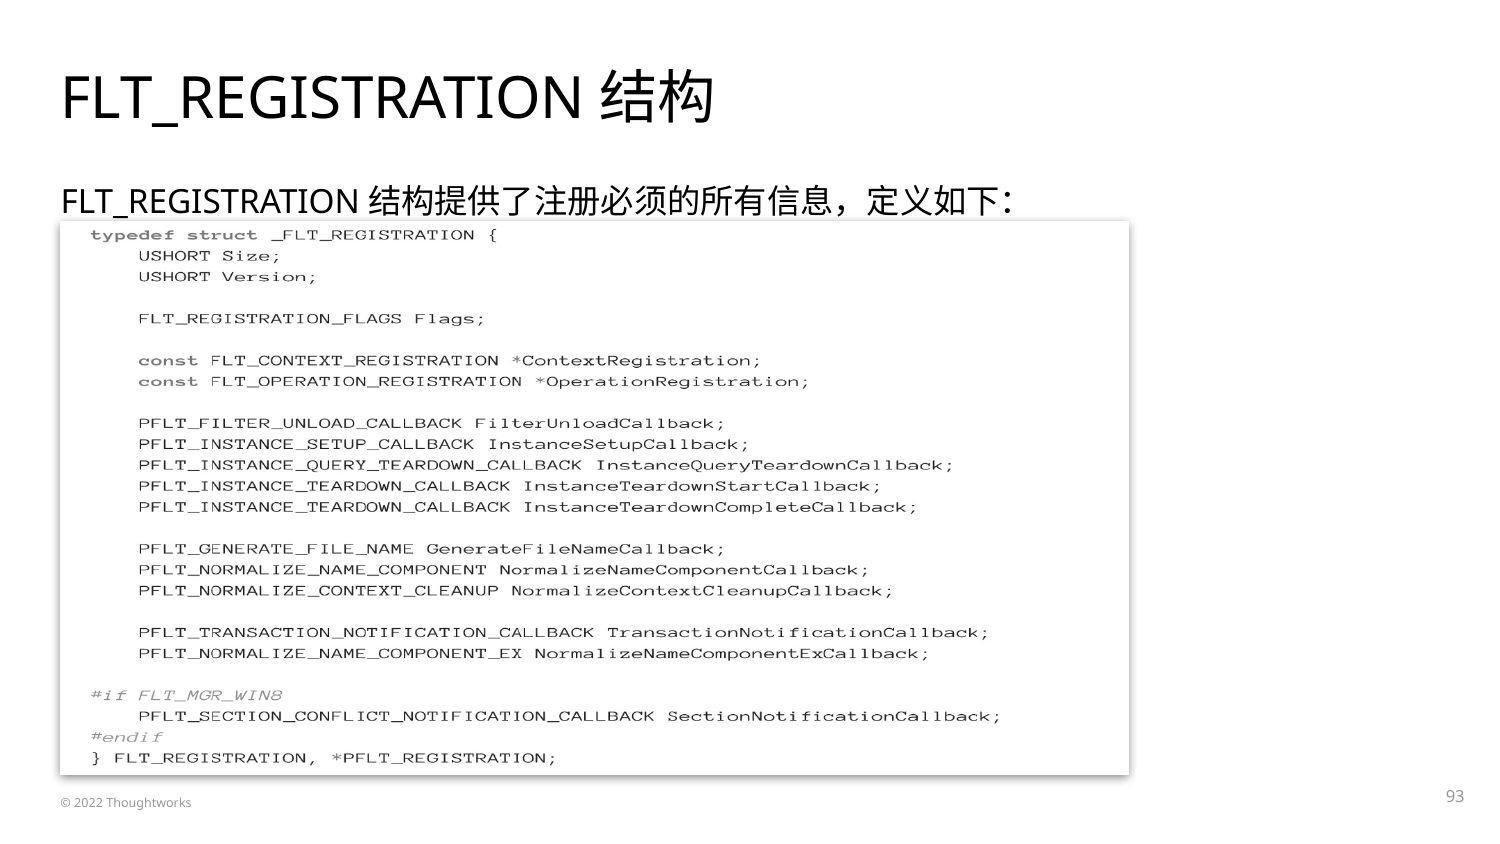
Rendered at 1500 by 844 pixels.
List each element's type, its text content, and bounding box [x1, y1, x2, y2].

picture [60, 221, 1129, 775]
slide_number ‹#› [1389, 764, 1480, 830]
title FLT_REGISTRATION结构 [60, 60, 1440, 154]
list FLT_REGISTRATION结构提供了注册必须的所有信息，定义如下： [60, 174, 1440, 736]
